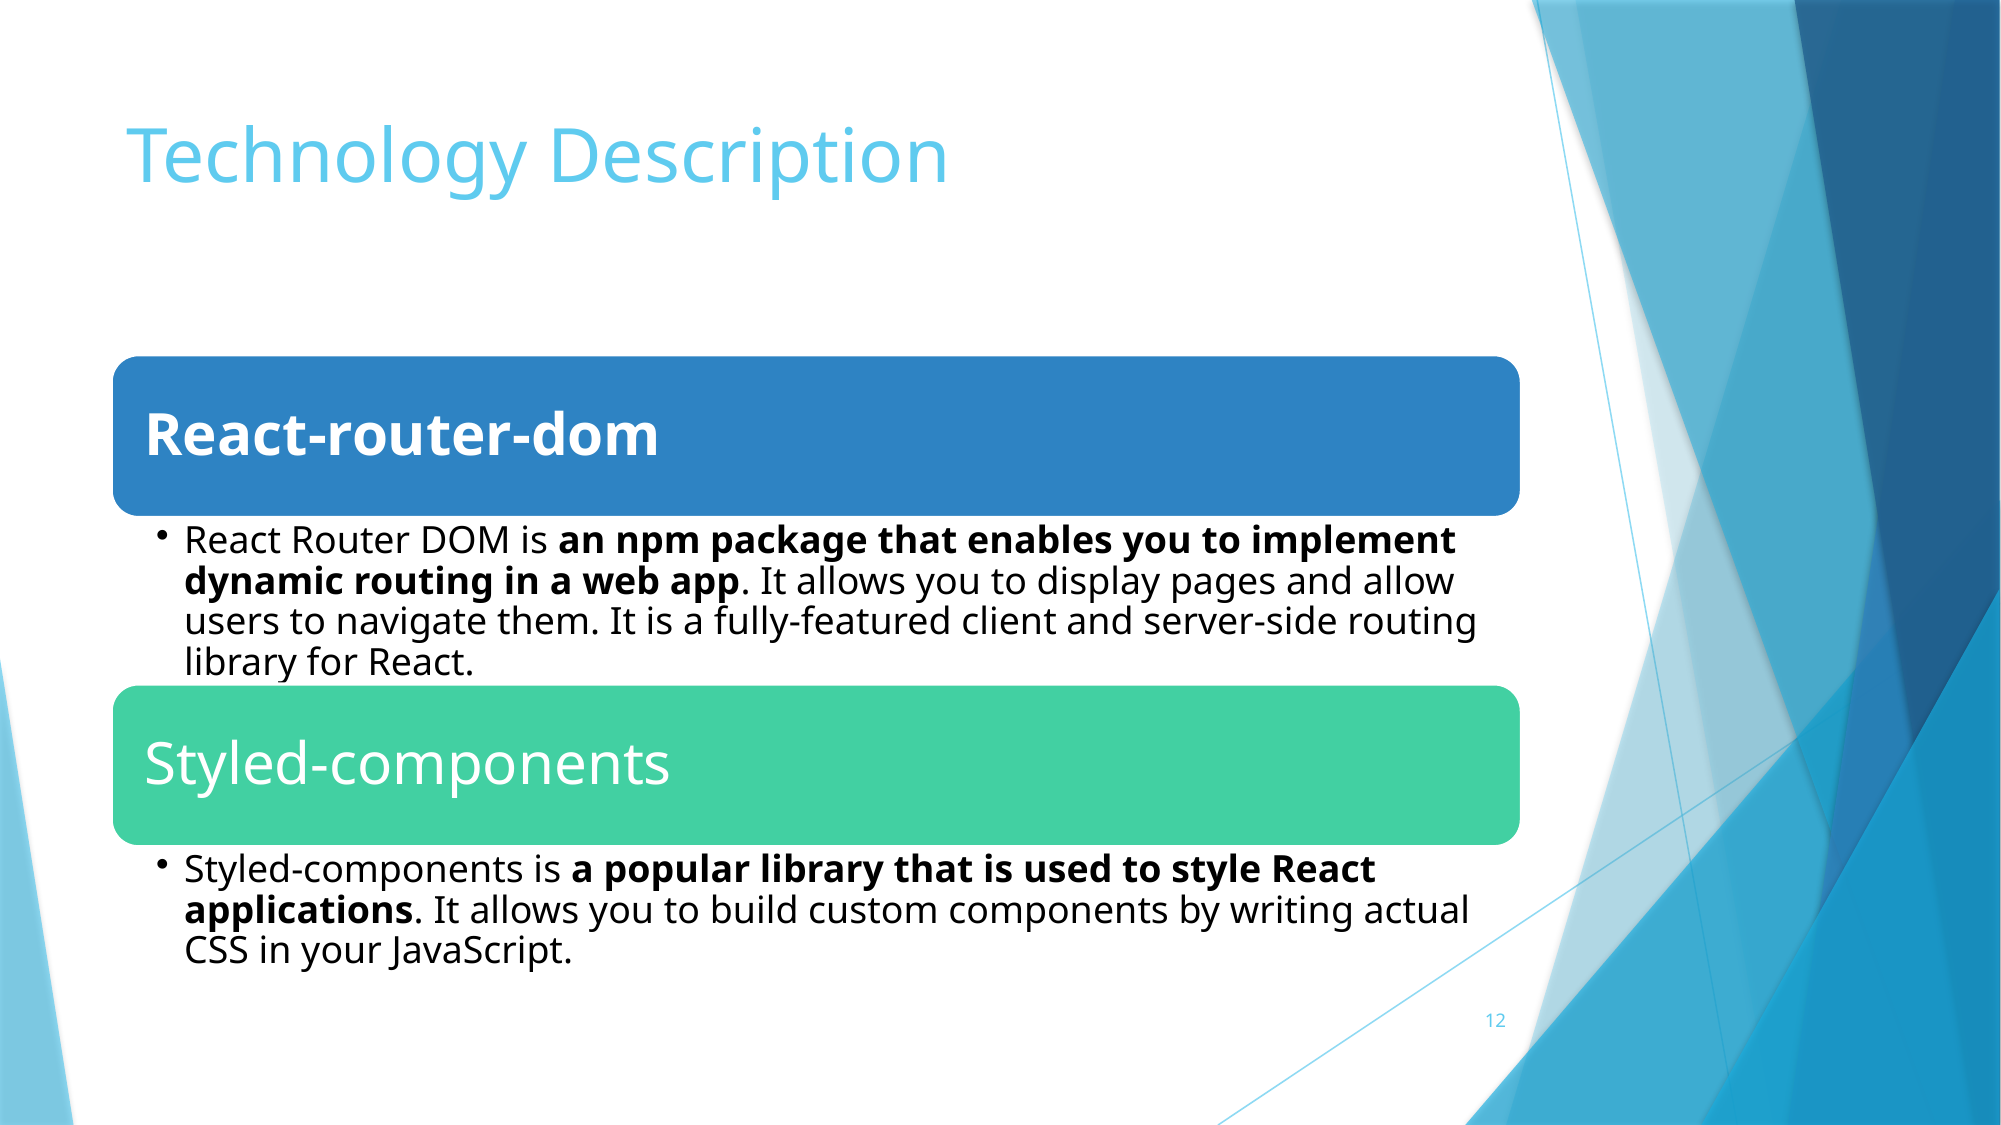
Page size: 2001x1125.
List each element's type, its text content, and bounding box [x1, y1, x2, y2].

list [110, 353, 1522, 992]
title Technology Description [111, 99, 1522, 317]
slide_number 12 [1409, 999, 1522, 1051]
